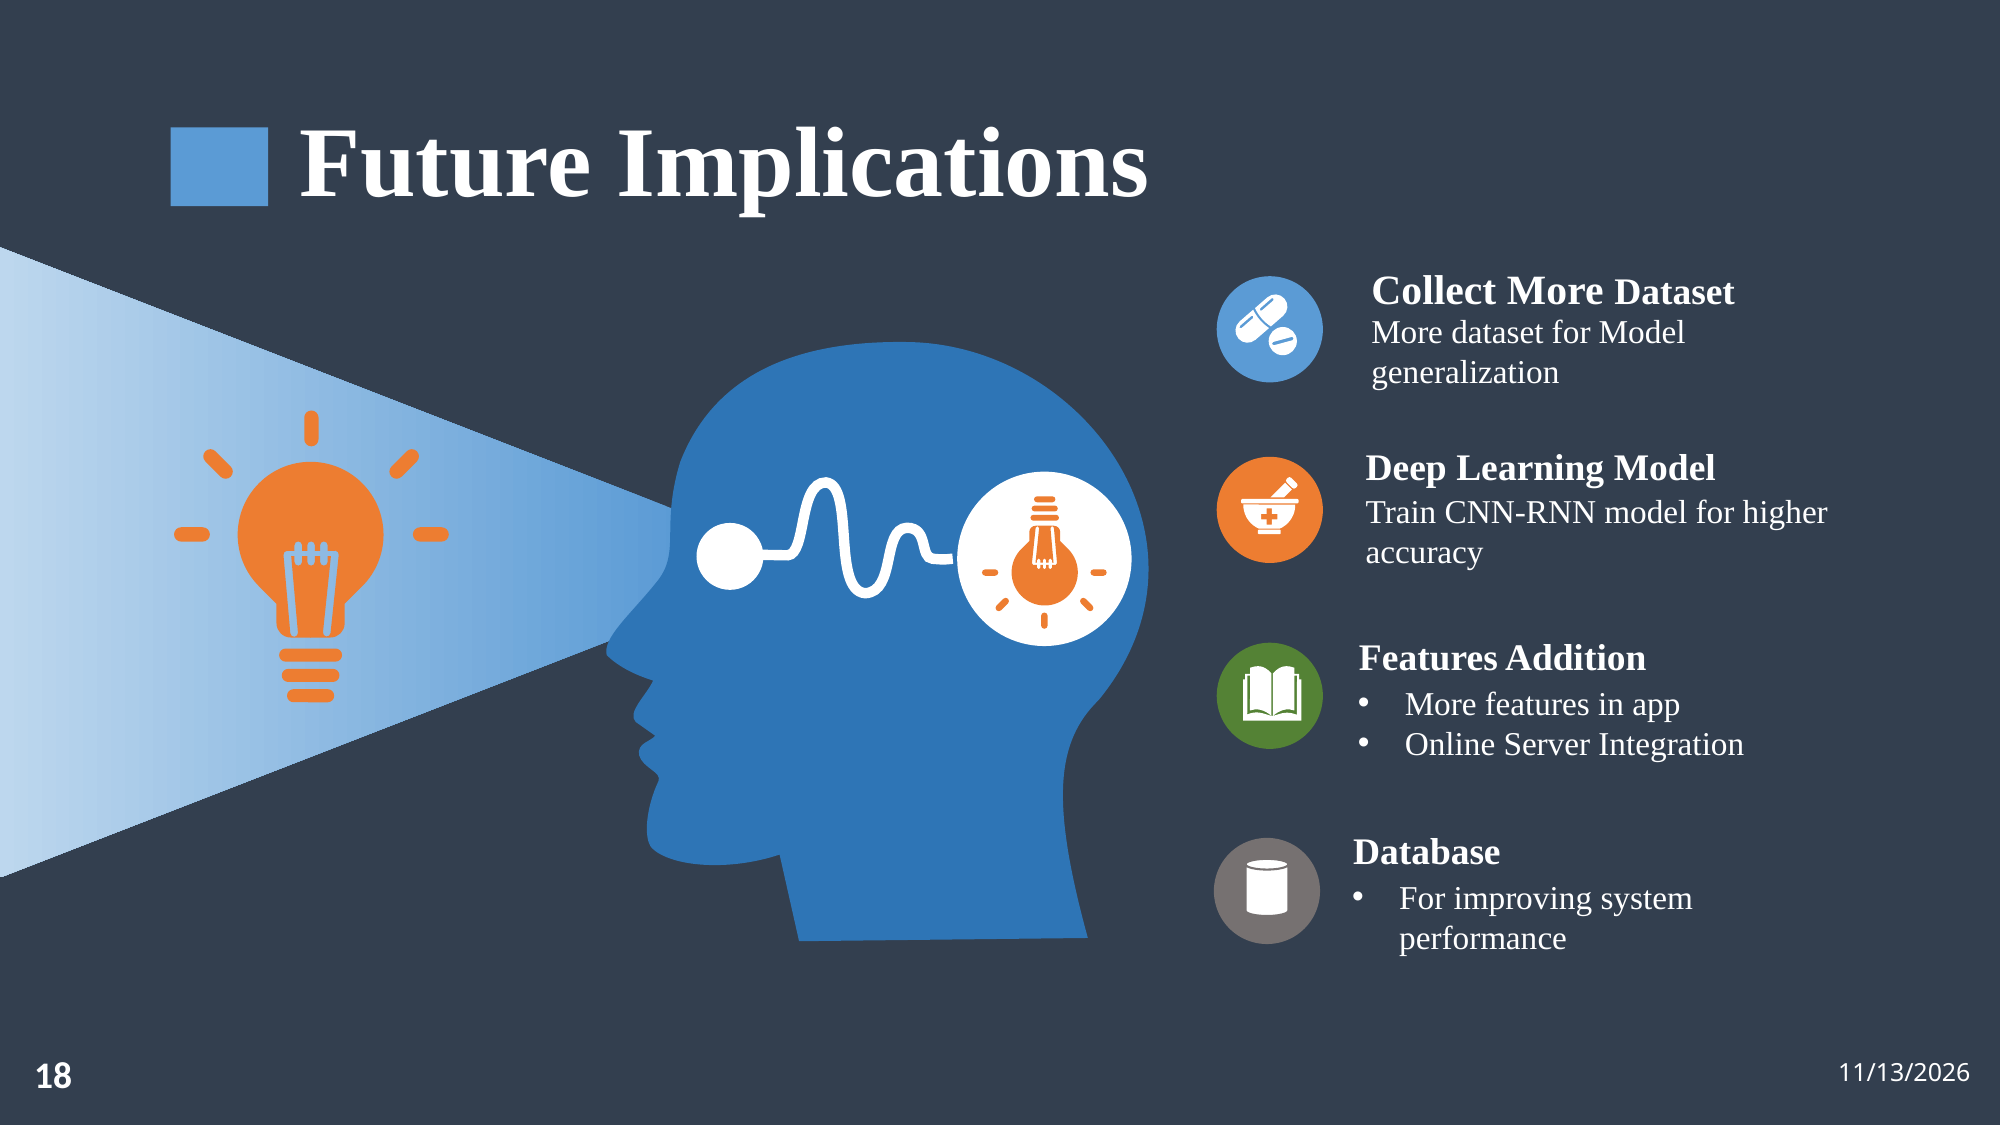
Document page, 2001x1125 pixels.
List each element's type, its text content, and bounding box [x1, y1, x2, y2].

text_box [1212, 836, 1322, 946]
text_box [1267, 325, 1298, 357]
text_box [956, 470, 1133, 648]
text_box [236, 460, 385, 640]
text_box [1089, 568, 1108, 577]
text_box [411, 526, 450, 543]
text_box [388, 448, 421, 480]
text_box [278, 647, 344, 663]
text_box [1356, 255, 1897, 399]
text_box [1337, 819, 1879, 965]
text_box [303, 409, 320, 448]
text_box [1215, 455, 1324, 565]
text_box [1215, 641, 1324, 750]
text_box [0, 246, 670, 879]
text_box [994, 596, 1011, 613]
text_box [1242, 665, 1303, 722]
text_box [170, 126, 269, 207]
list Future Implications [284, 101, 1844, 228]
text_box [1010, 523, 1079, 607]
text_box [172, 526, 211, 543]
text_box 18 [19, 1044, 88, 1104]
text_box [1040, 611, 1049, 630]
text_box [695, 521, 765, 591]
text_box [1234, 293, 1289, 344]
text_box [1244, 857, 1290, 918]
text_box [750, 481, 953, 594]
text_box [280, 667, 341, 684]
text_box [1343, 625, 1885, 771]
text_box [980, 568, 1000, 577]
text_box [1078, 596, 1095, 613]
text_box [202, 448, 234, 480]
text_box [605, 340, 1150, 943]
text_box [1240, 475, 1300, 536]
text_box [1215, 275, 1324, 384]
text_box [1029, 495, 1061, 522]
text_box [1350, 435, 1892, 580]
text_box [285, 688, 336, 704]
text_box 5/27/2022 [1823, 1042, 2000, 1103]
